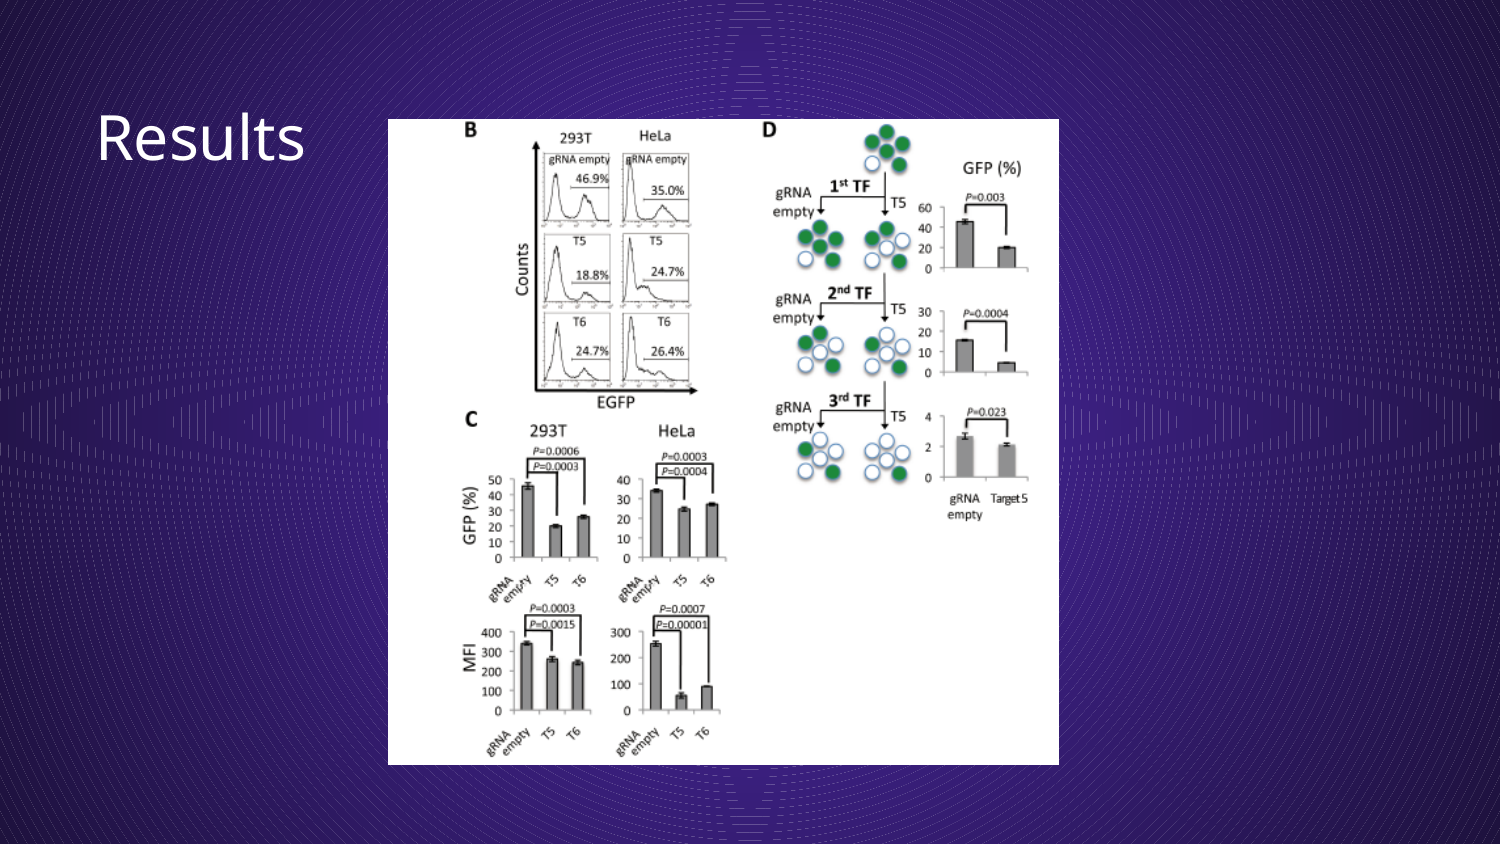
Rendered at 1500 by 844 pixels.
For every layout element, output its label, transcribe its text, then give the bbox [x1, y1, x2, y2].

picture [388, 119, 1060, 766]
title Results [63, 75, 1437, 188]
